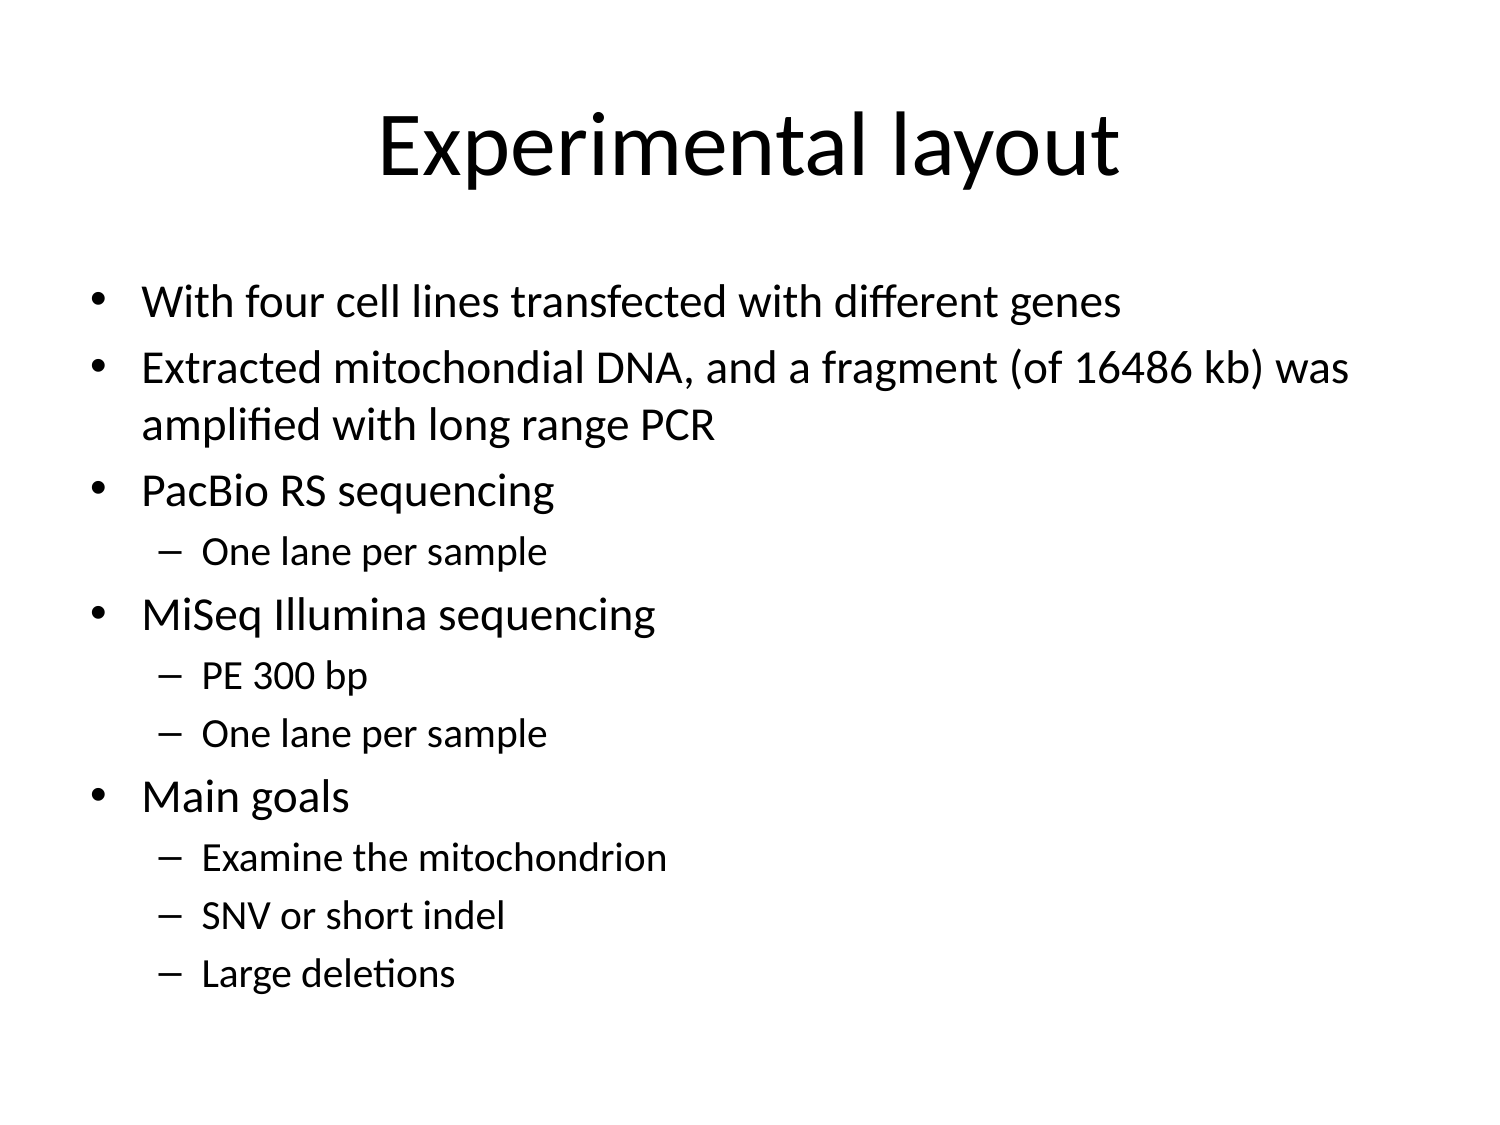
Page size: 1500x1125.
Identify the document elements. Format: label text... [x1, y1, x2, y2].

title Experimental layout [75, 45, 1425, 233]
list With four cell lines transfected with different genes Extracted mitochondial DNA, and a fragment (of 16486 kb) was amplified with long range PCR PacBio RS sequencing One lane per sample MiSeq Illumina sequencing PE 300 bp One lane per sample Main goals Examine the mitochondrion SNV or short indel Large deletions [75, 262, 1425, 1005]
